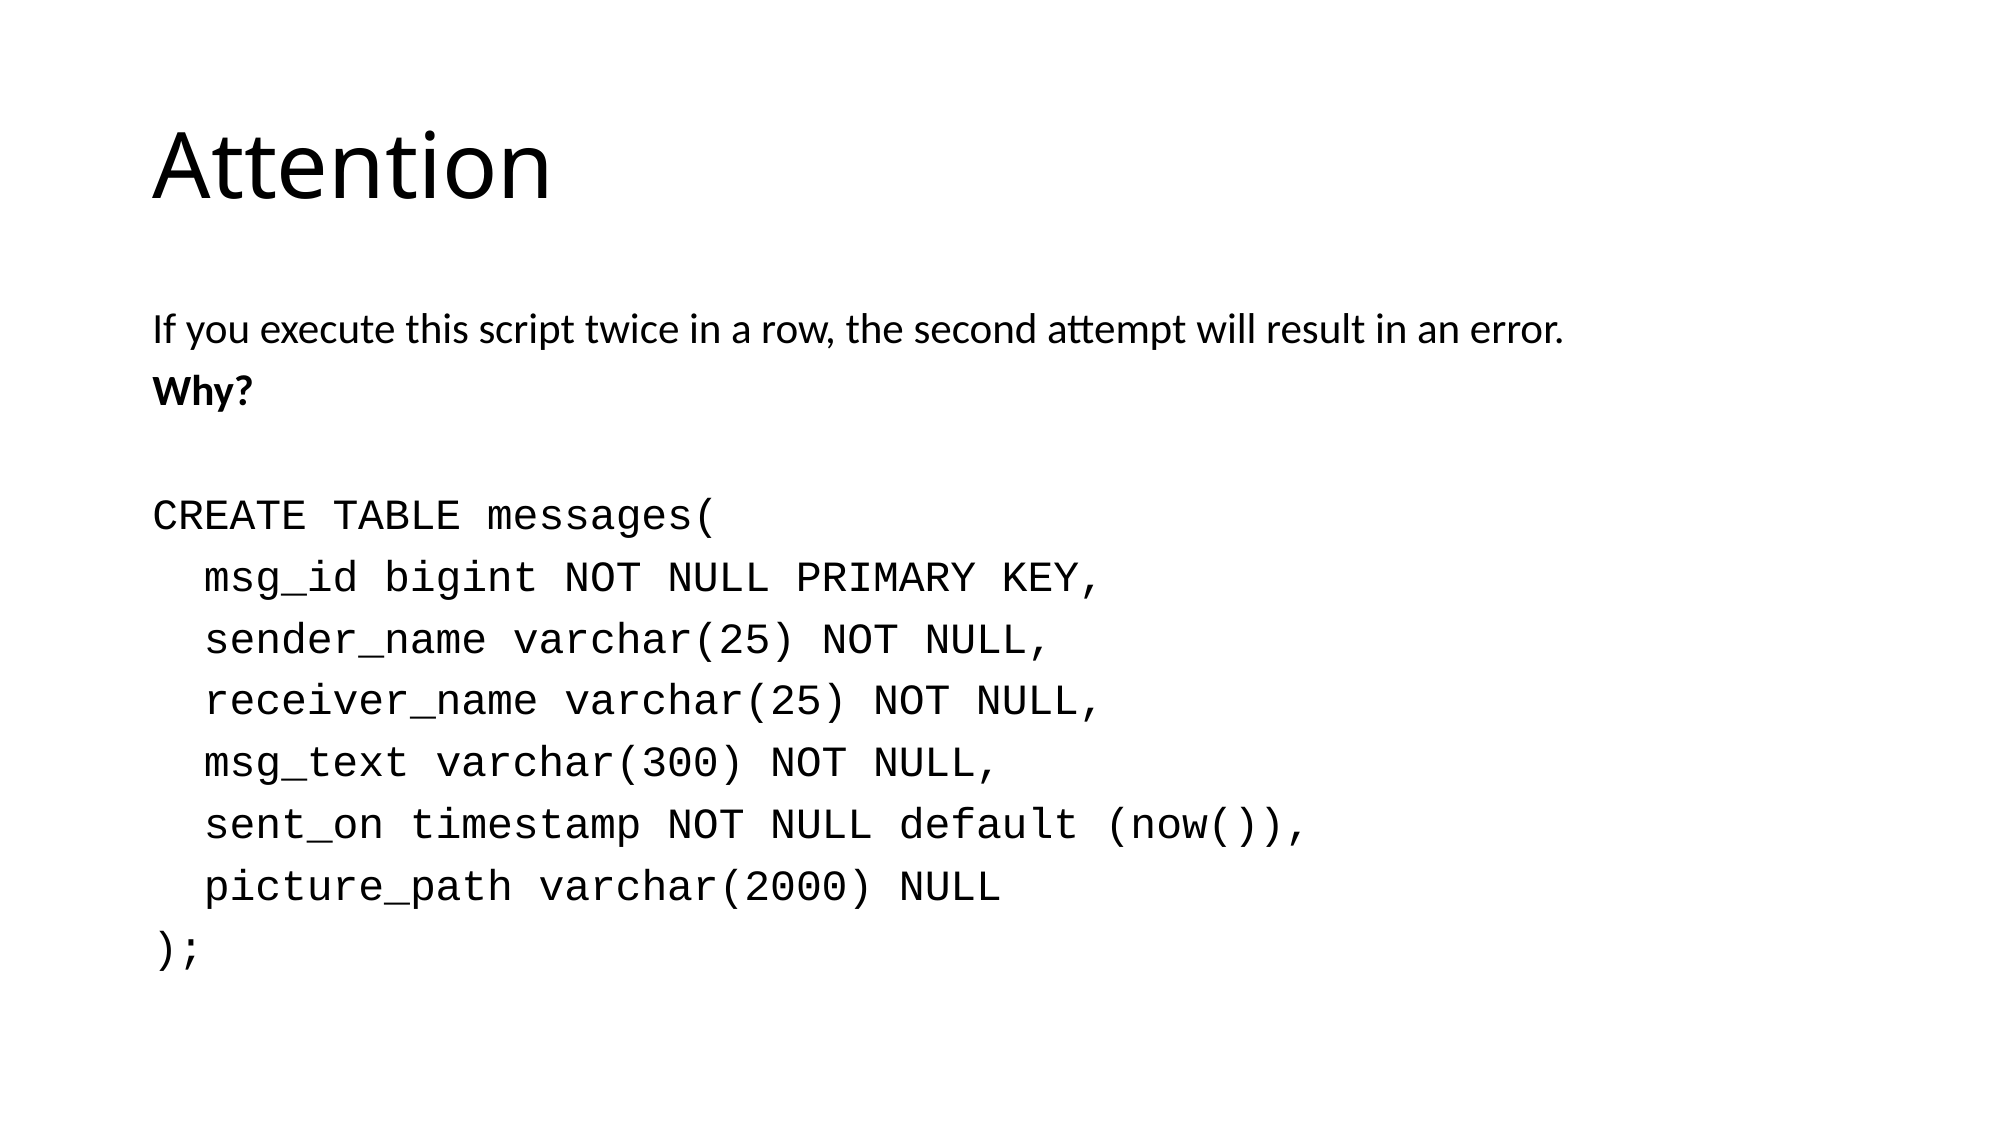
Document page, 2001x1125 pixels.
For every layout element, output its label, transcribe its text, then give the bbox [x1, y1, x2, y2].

text_box [980, 532, 1675, 592]
list If you execute this script twice in a row, the second attempt will result in an error. Why? CREATE TABLE messages(​ msg_id bigint NOT NULL PRIMARY KEY,​ sender_name varchar(25) NOT NULL,​ receiver_name varchar(25) NOT NULL,​ msg_text varchar(300) NOT NULL,​ sent_on timestamp NOT NULL default (now())​, picture_path varchar(2000) NULL )​; [137, 299, 1863, 982]
title Attention [137, 59, 1863, 278]
